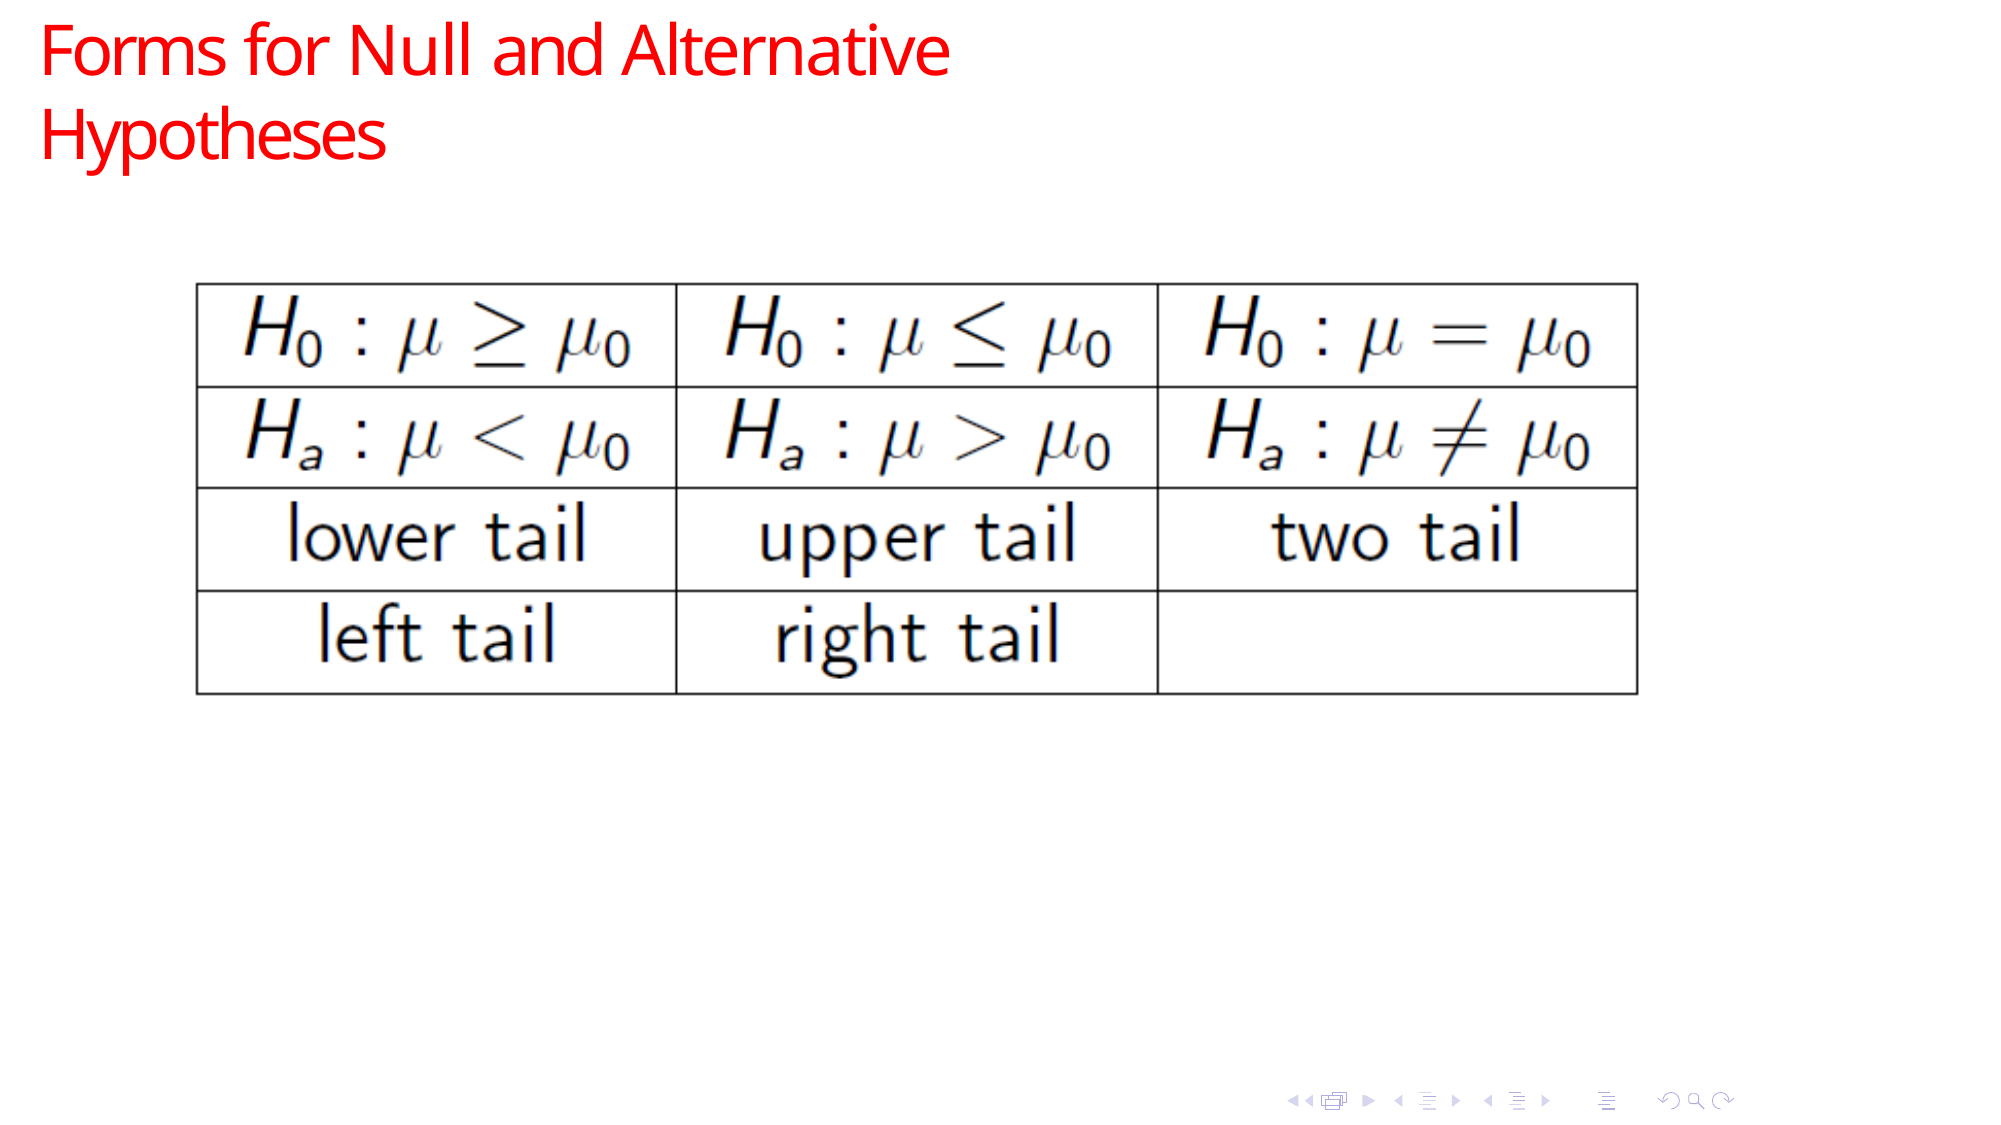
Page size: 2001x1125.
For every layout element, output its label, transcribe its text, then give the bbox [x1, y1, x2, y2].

text_box [1451, 1094, 1461, 1107]
picture [72, 197, 1682, 748]
text_box [1394, 1094, 1403, 1107]
text_box [1328, 1095, 1343, 1106]
text_box [1331, 1092, 1346, 1103]
text_box [1483, 1094, 1492, 1107]
text_box [1723, 1098, 1734, 1103]
text_box [1304, 1094, 1313, 1107]
text_box [1362, 1094, 1371, 1107]
text_box [1657, 1098, 1668, 1103]
text_box Forms for Null and Alternative Hypotheses [34, 0, 1232, 174]
text_box [1712, 1092, 1729, 1109]
text_box [1688, 1093, 1699, 1104]
text_box [1663, 1092, 1680, 1109]
text_box [1541, 1094, 1550, 1107]
text_box [1325, 1099, 1340, 1109]
